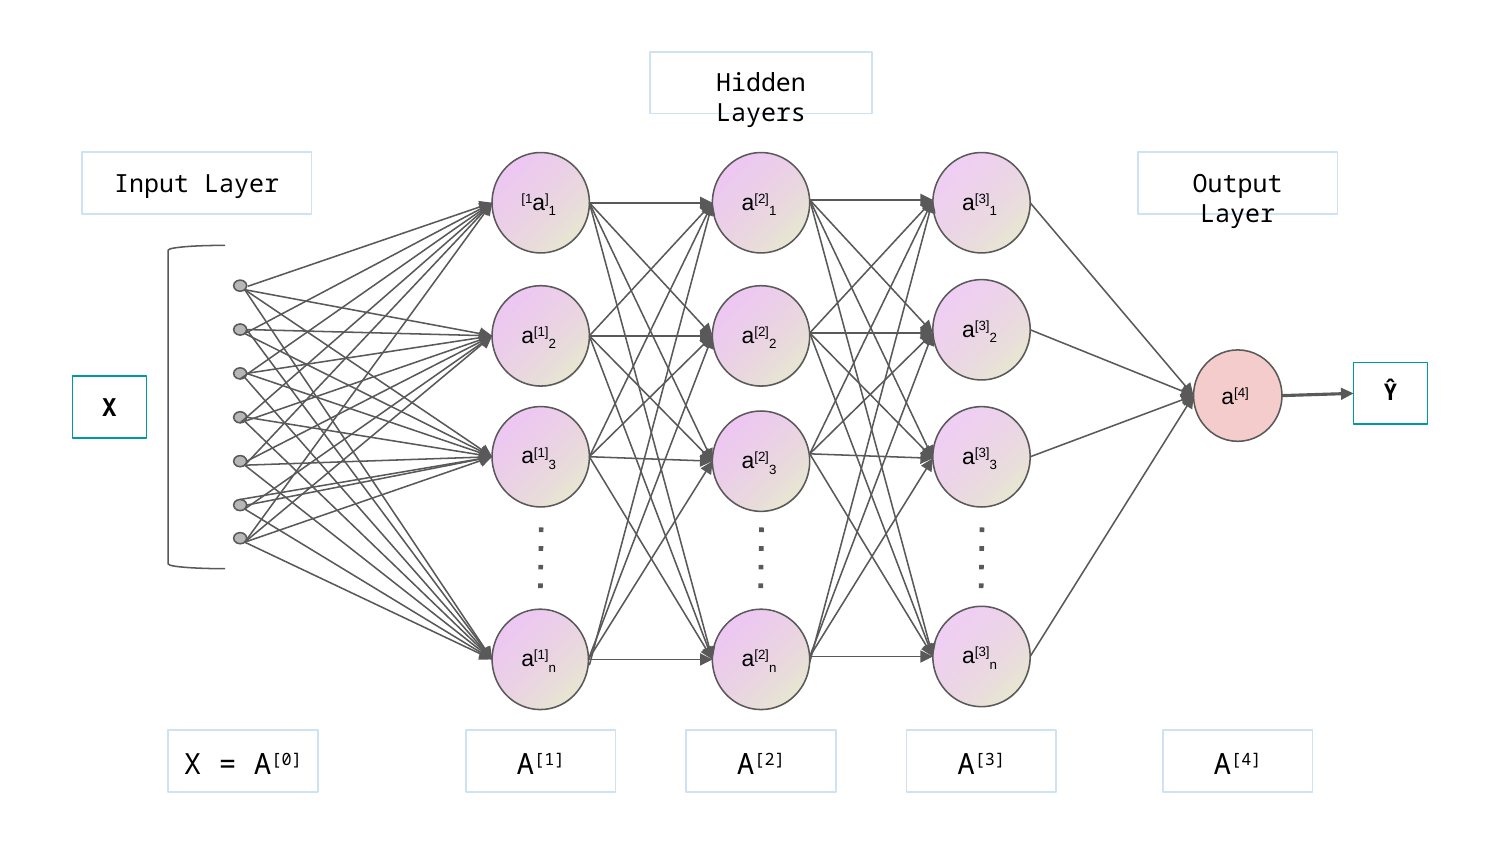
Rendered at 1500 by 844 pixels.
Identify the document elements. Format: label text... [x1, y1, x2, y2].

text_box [809, 332, 933, 457]
text_box [1a]1 [492, 152, 590, 253]
text_box a[3]2 [940, 279, 1024, 380]
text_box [809, 199, 933, 332]
text_box Output Layer [1137, 152, 1338, 214]
text_box a[3]n [934, 606, 1030, 707]
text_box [809, 458, 933, 656]
text_box a[4] [1201, 349, 1282, 442]
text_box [589, 202, 713, 335]
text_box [1029, 465, 1194, 657]
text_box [1029, 202, 1194, 394]
text_box Input Layer [81, 152, 312, 214]
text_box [588, 460, 713, 659]
text_box Hidden Layers [650, 51, 873, 114]
text_box X [72, 376, 147, 438]
text_box a[2]3 [718, 411, 802, 512]
text_box A[4] [1162, 730, 1313, 792]
text_box X = A[0] [168, 730, 318, 792]
text_box a[1]3 [499, 406, 581, 507]
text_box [588, 335, 713, 460]
text_box [233, 533, 237, 544]
text_box A[3] [906, 730, 1057, 792]
text_box a[1]2 [499, 285, 581, 387]
text_box A[2] [686, 730, 836, 792]
text_box a[3]1 [933, 152, 1031, 253]
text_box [244, 456, 493, 541]
text_box a[1]n [493, 609, 587, 710]
text_box a[3]3 [940, 406, 1024, 507]
text_box A[1] [465, 730, 616, 792]
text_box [244, 335, 493, 456]
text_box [1029, 395, 1194, 457]
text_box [244, 541, 493, 660]
text_box a[2]n [713, 609, 809, 710]
text_box [168, 245, 226, 569]
text_box Ŷ [1353, 362, 1428, 425]
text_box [244, 202, 493, 335]
text_box a[2]1 [712, 152, 810, 253]
text_box a[2]2 [717, 285, 802, 387]
